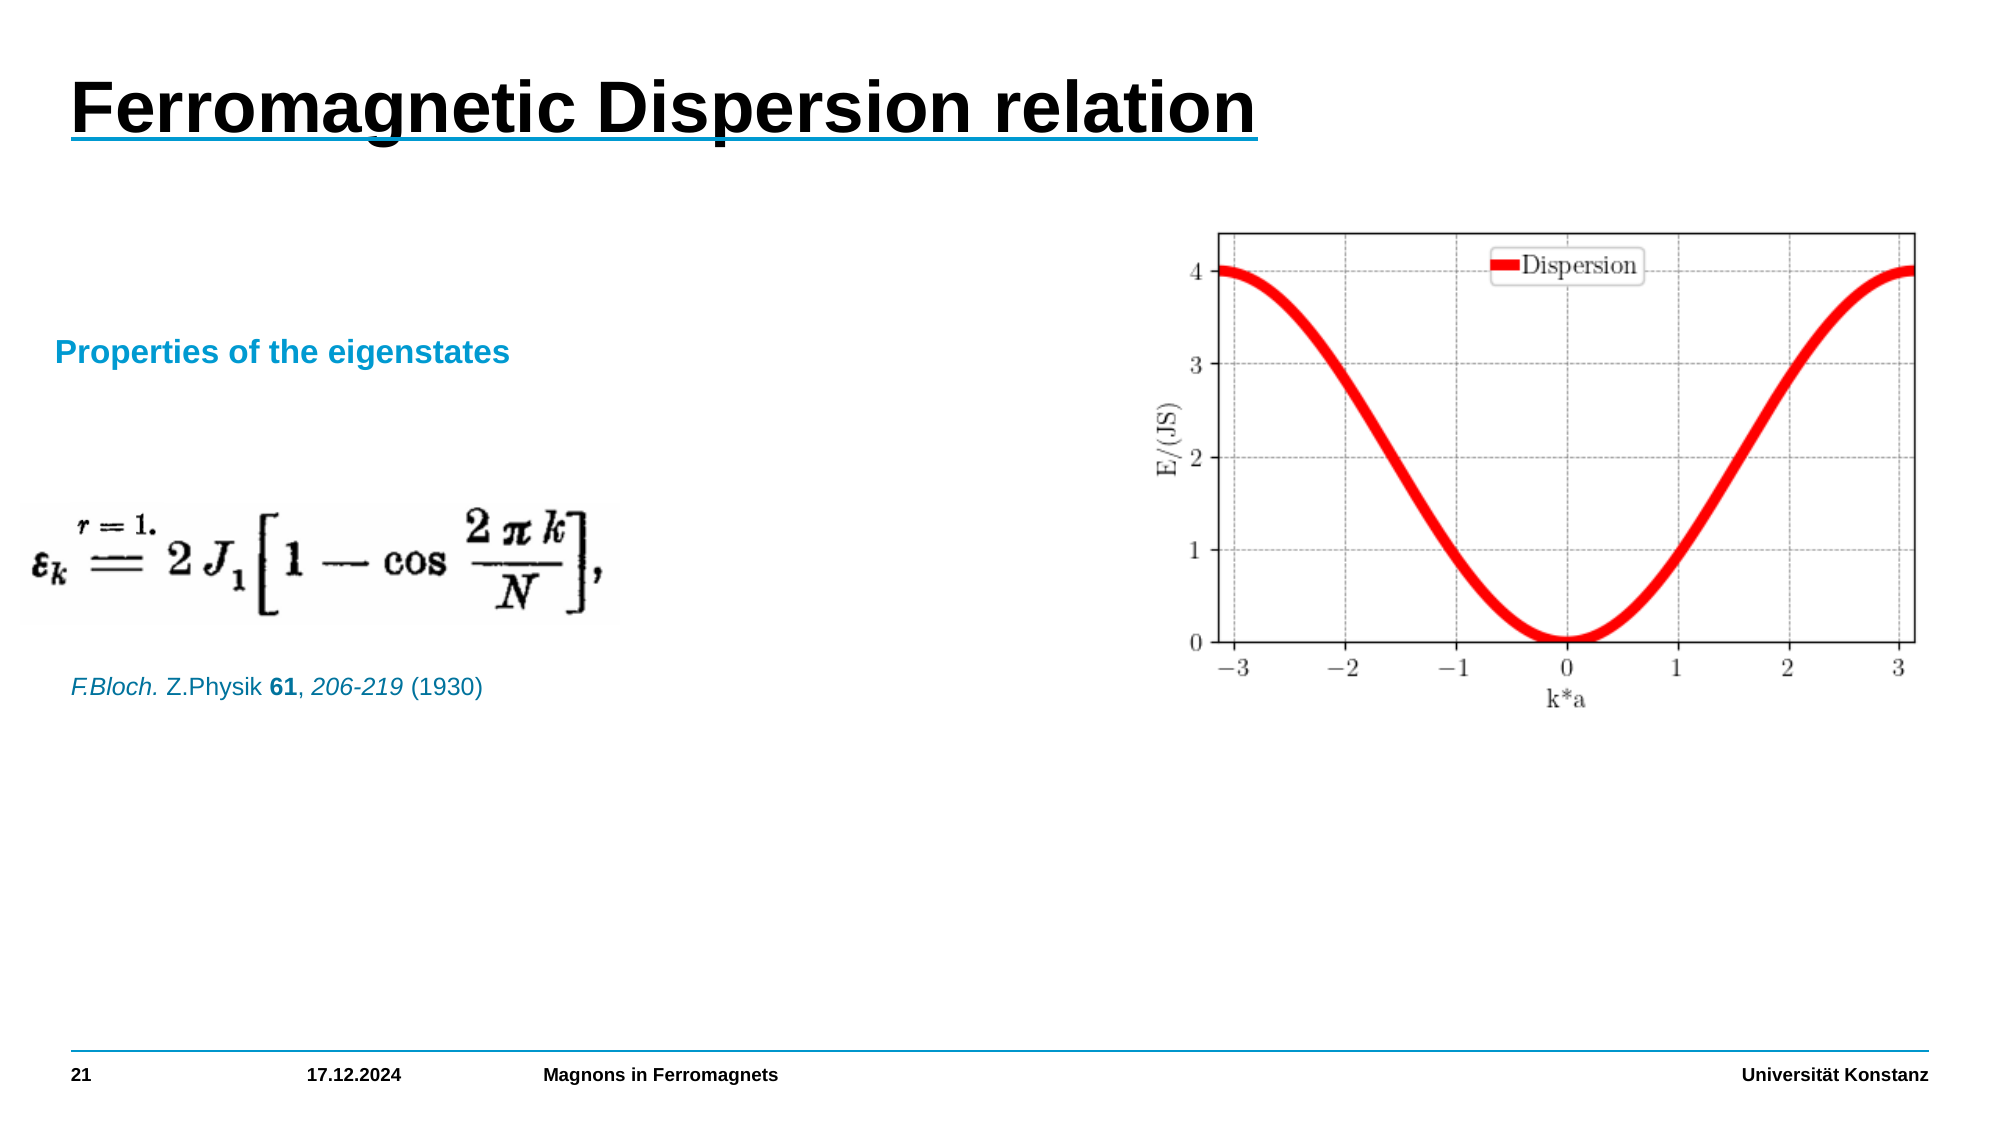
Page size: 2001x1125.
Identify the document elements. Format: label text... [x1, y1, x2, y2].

title Ferromagnetic Dispersion relation [70, 66, 1457, 268]
picture [20, 501, 620, 625]
slide_number 21 [70, 1058, 276, 1094]
text_box F.Bloch. Z.Physik 61, 206-219 (1930) [56, 662, 499, 708]
list Properties of the eigenstates [55, 326, 670, 1000]
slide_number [306, 1058, 512, 1094]
picture [1139, 219, 1930, 728]
footer Magnons in Ferromagnets [543, 1058, 1489, 1094]
